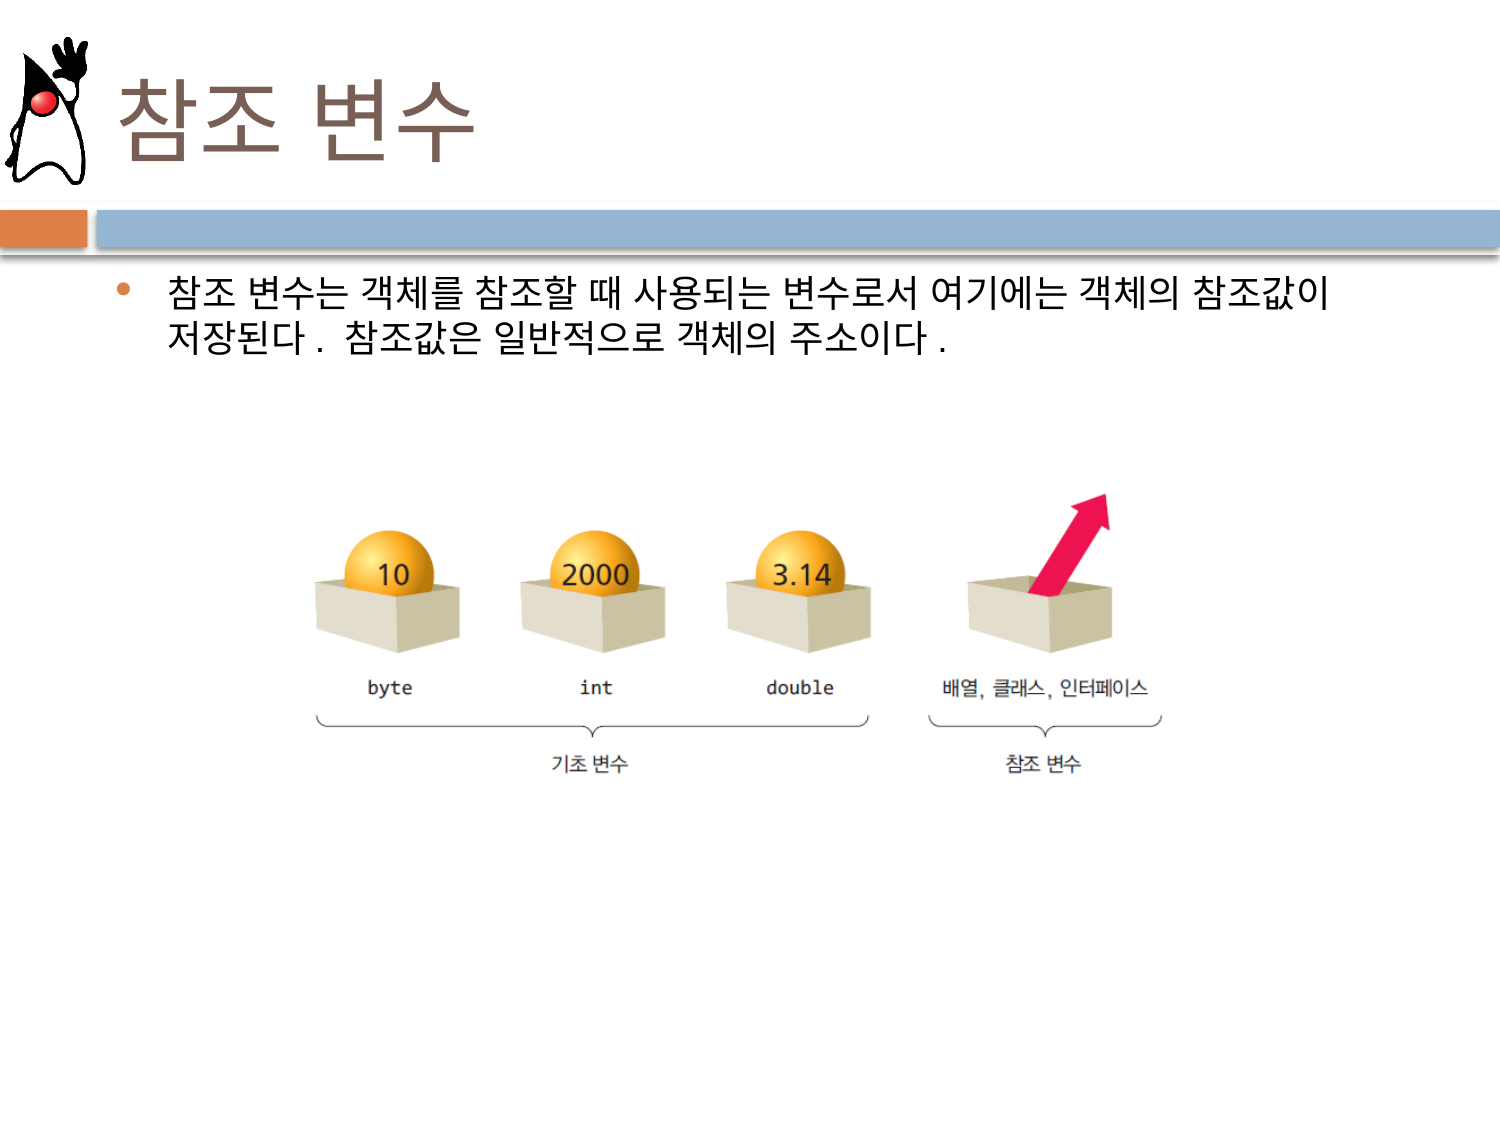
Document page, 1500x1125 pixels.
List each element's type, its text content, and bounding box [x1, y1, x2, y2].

picture [286, 480, 1190, 785]
list 참조 변수는 객체를 참조할 때 사용되는 변수로서 여기에는 객체의 참조값이 저장된다. 참조값은 일반적으로 객체의 주소이다. [100, 262, 1438, 1000]
title 참조 변수 [100, 37, 1438, 200]
picture [5, 37, 88, 185]
